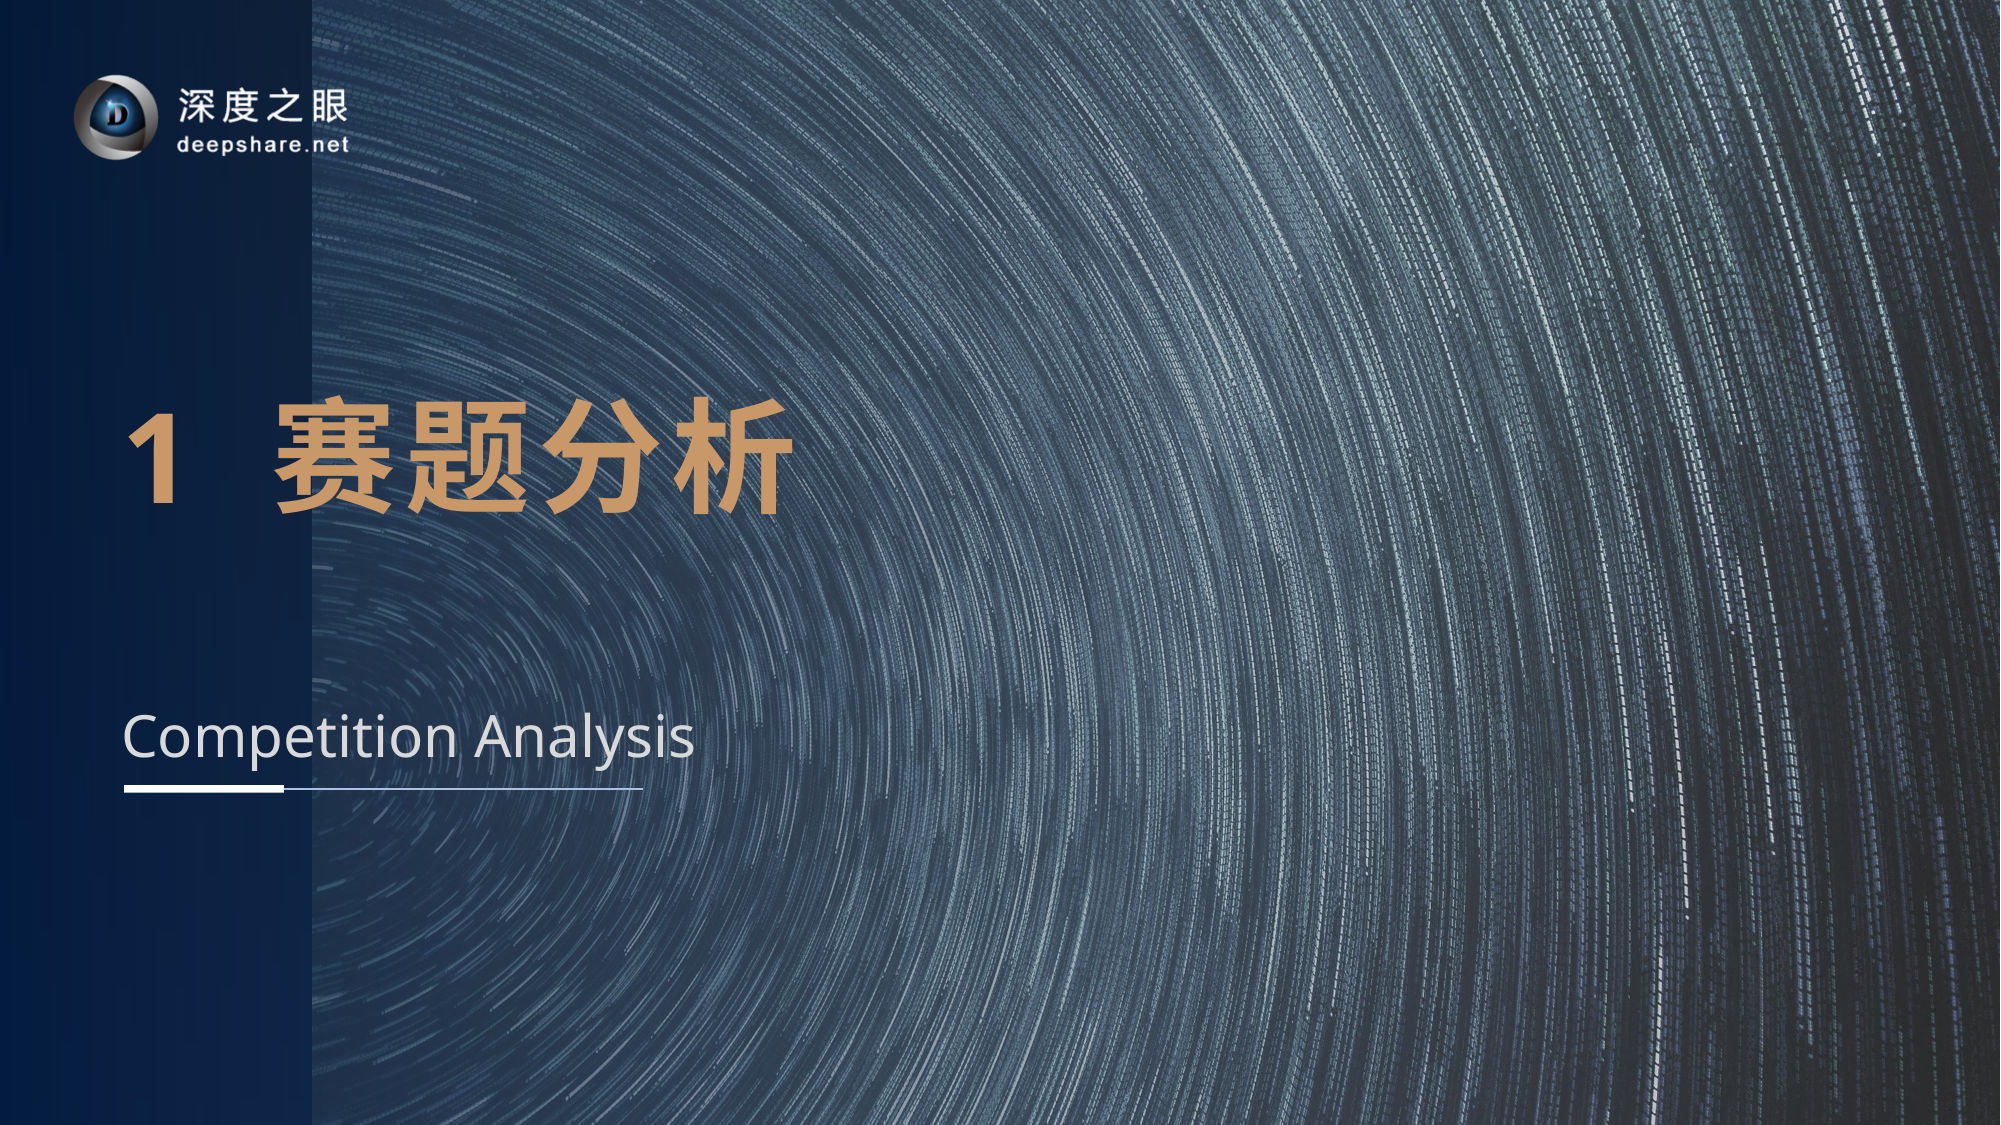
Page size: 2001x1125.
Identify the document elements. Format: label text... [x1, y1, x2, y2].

title 1 赛题分析 [106, 388, 1603, 540]
picture [54, 55, 355, 181]
list Competition Analysis [106, 700, 1094, 781]
picture [1425, 0, 2000, 1125]
